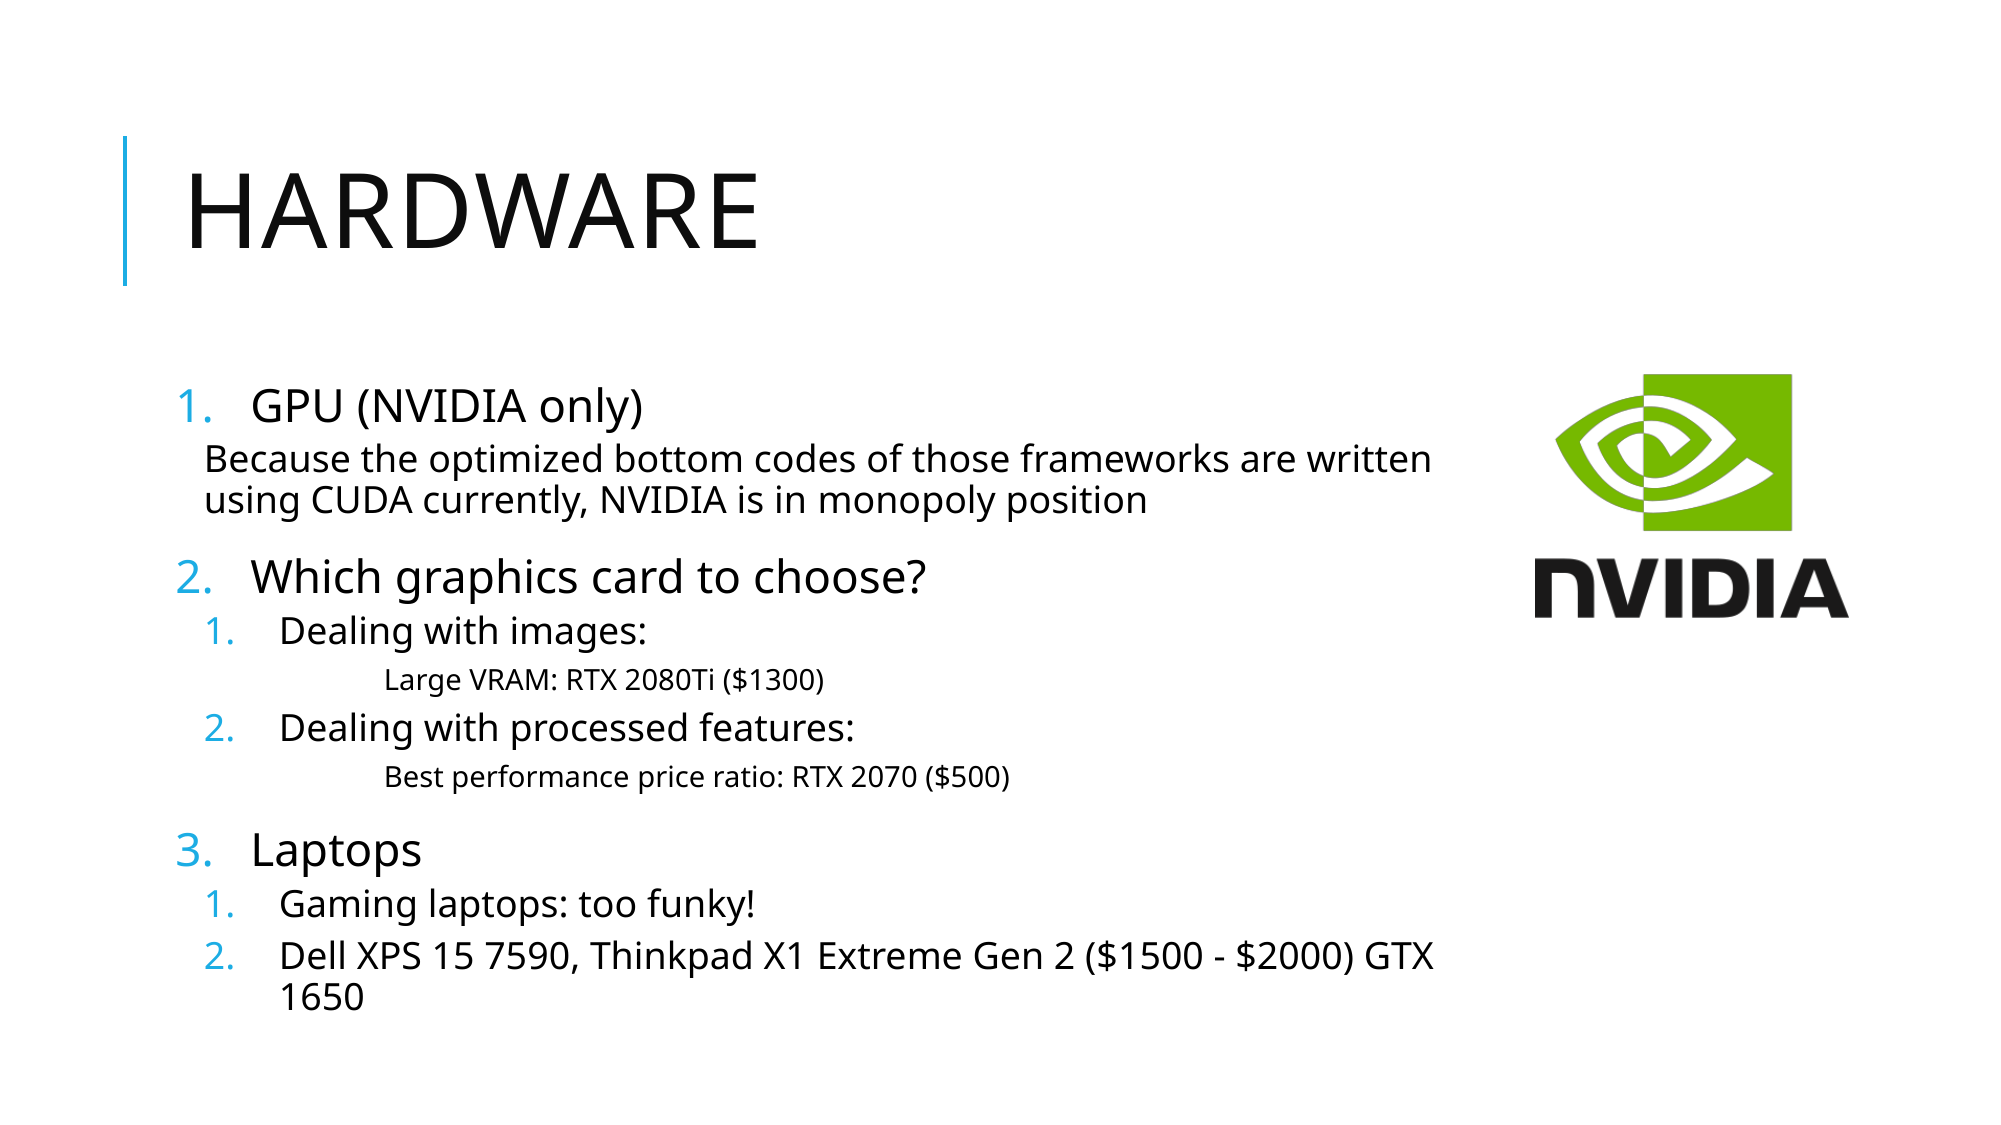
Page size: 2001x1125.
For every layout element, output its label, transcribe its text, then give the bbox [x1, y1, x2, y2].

list GPU (NVIDIA only) Because the optimized bottom codes of those frameworks are written using CUDA currently, NVIDIA is in monopoly position Which graphics card to choose? Dealing with images: Large VRAM: RTX 2080Ti ($1300) Dealing with processed features: Best performance price ratio: RTX 2070 ($500) Laptops Gaming laptops: too funky! Dell XPS 15 7590, Thinkpad X1 Extreme Gen 2 ($1500 - $2000) GTX 1650 [168, 375, 1483, 1035]
title HARDWARE [168, 96, 1763, 342]
picture [1535, 374, 1849, 619]
